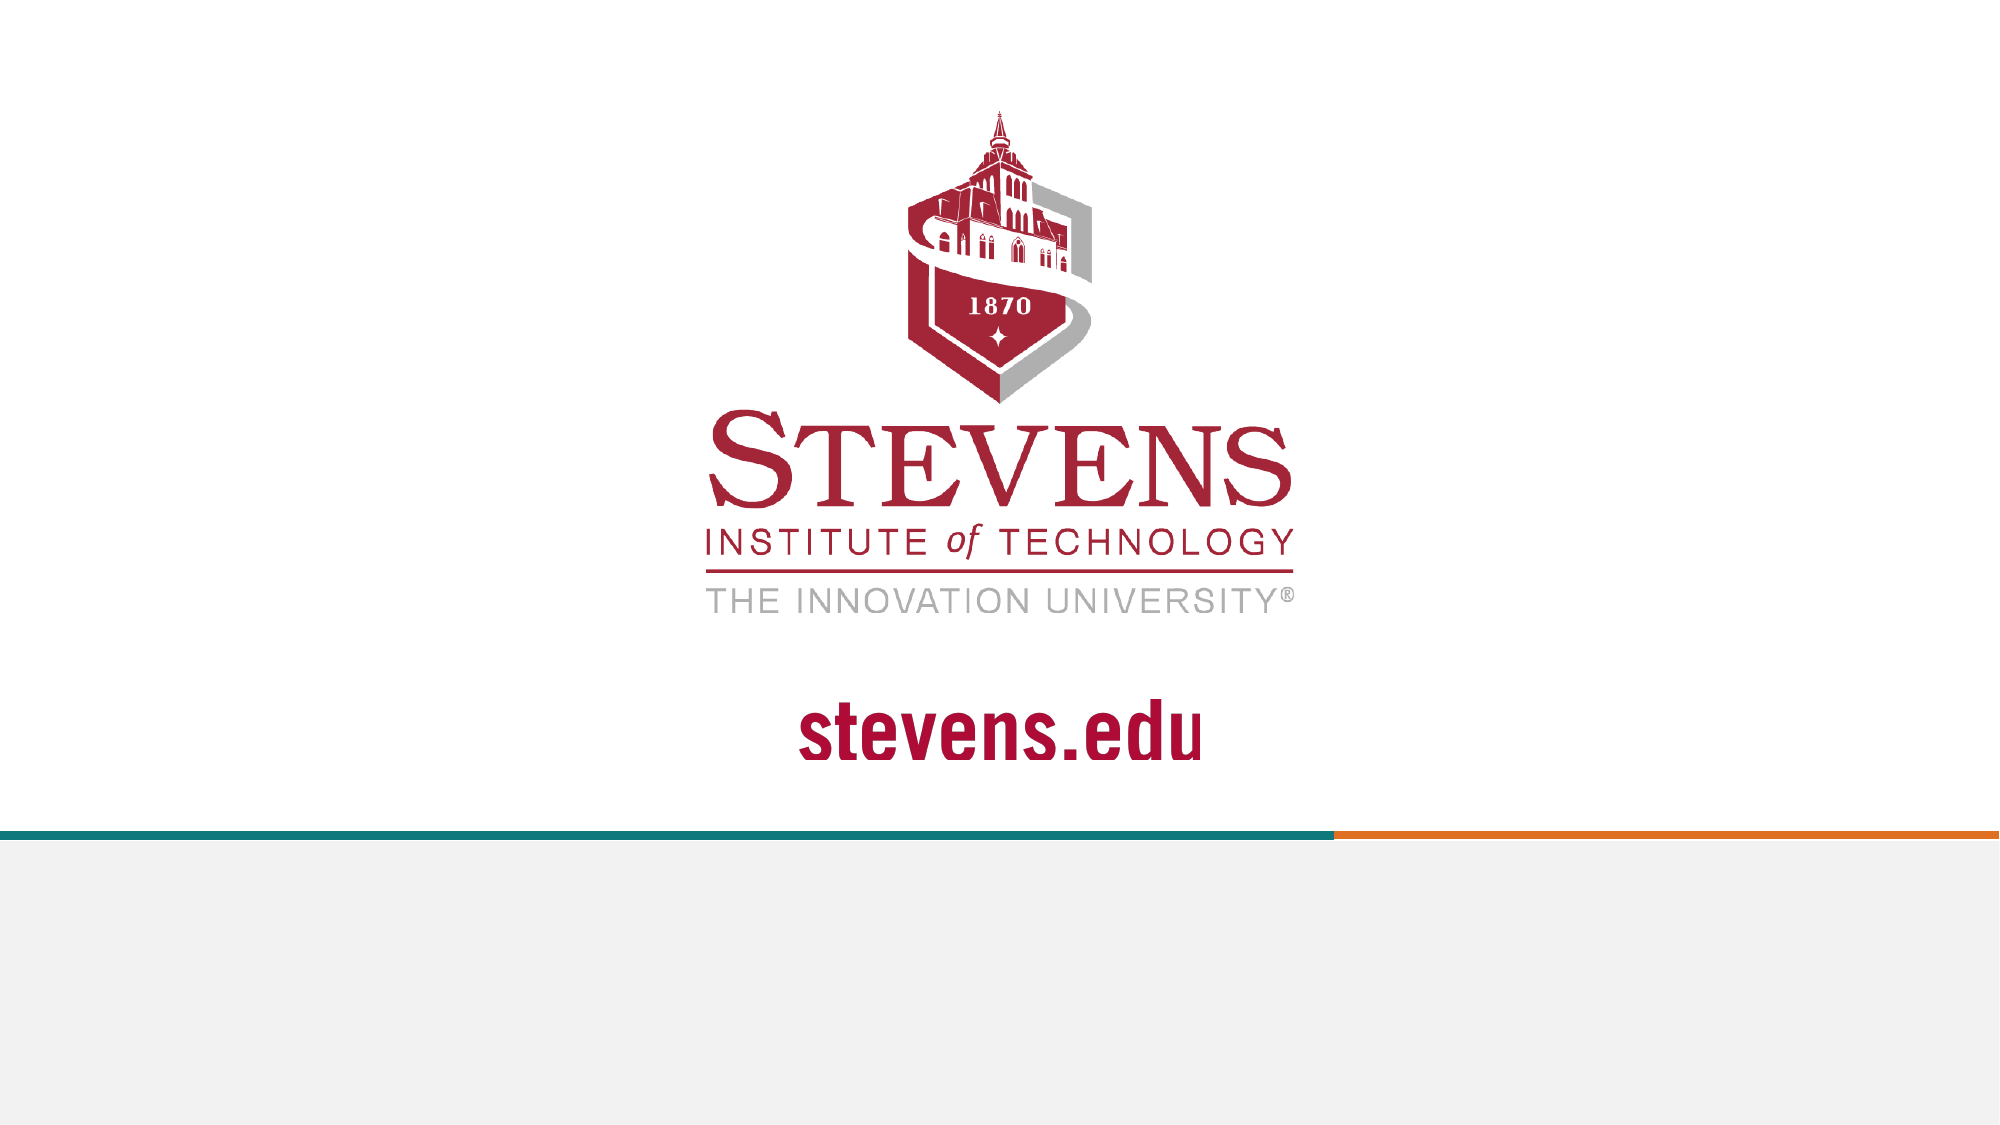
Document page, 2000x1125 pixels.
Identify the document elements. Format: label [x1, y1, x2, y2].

picture [706, 111, 1294, 613]
picture [799, 699, 1200, 760]
